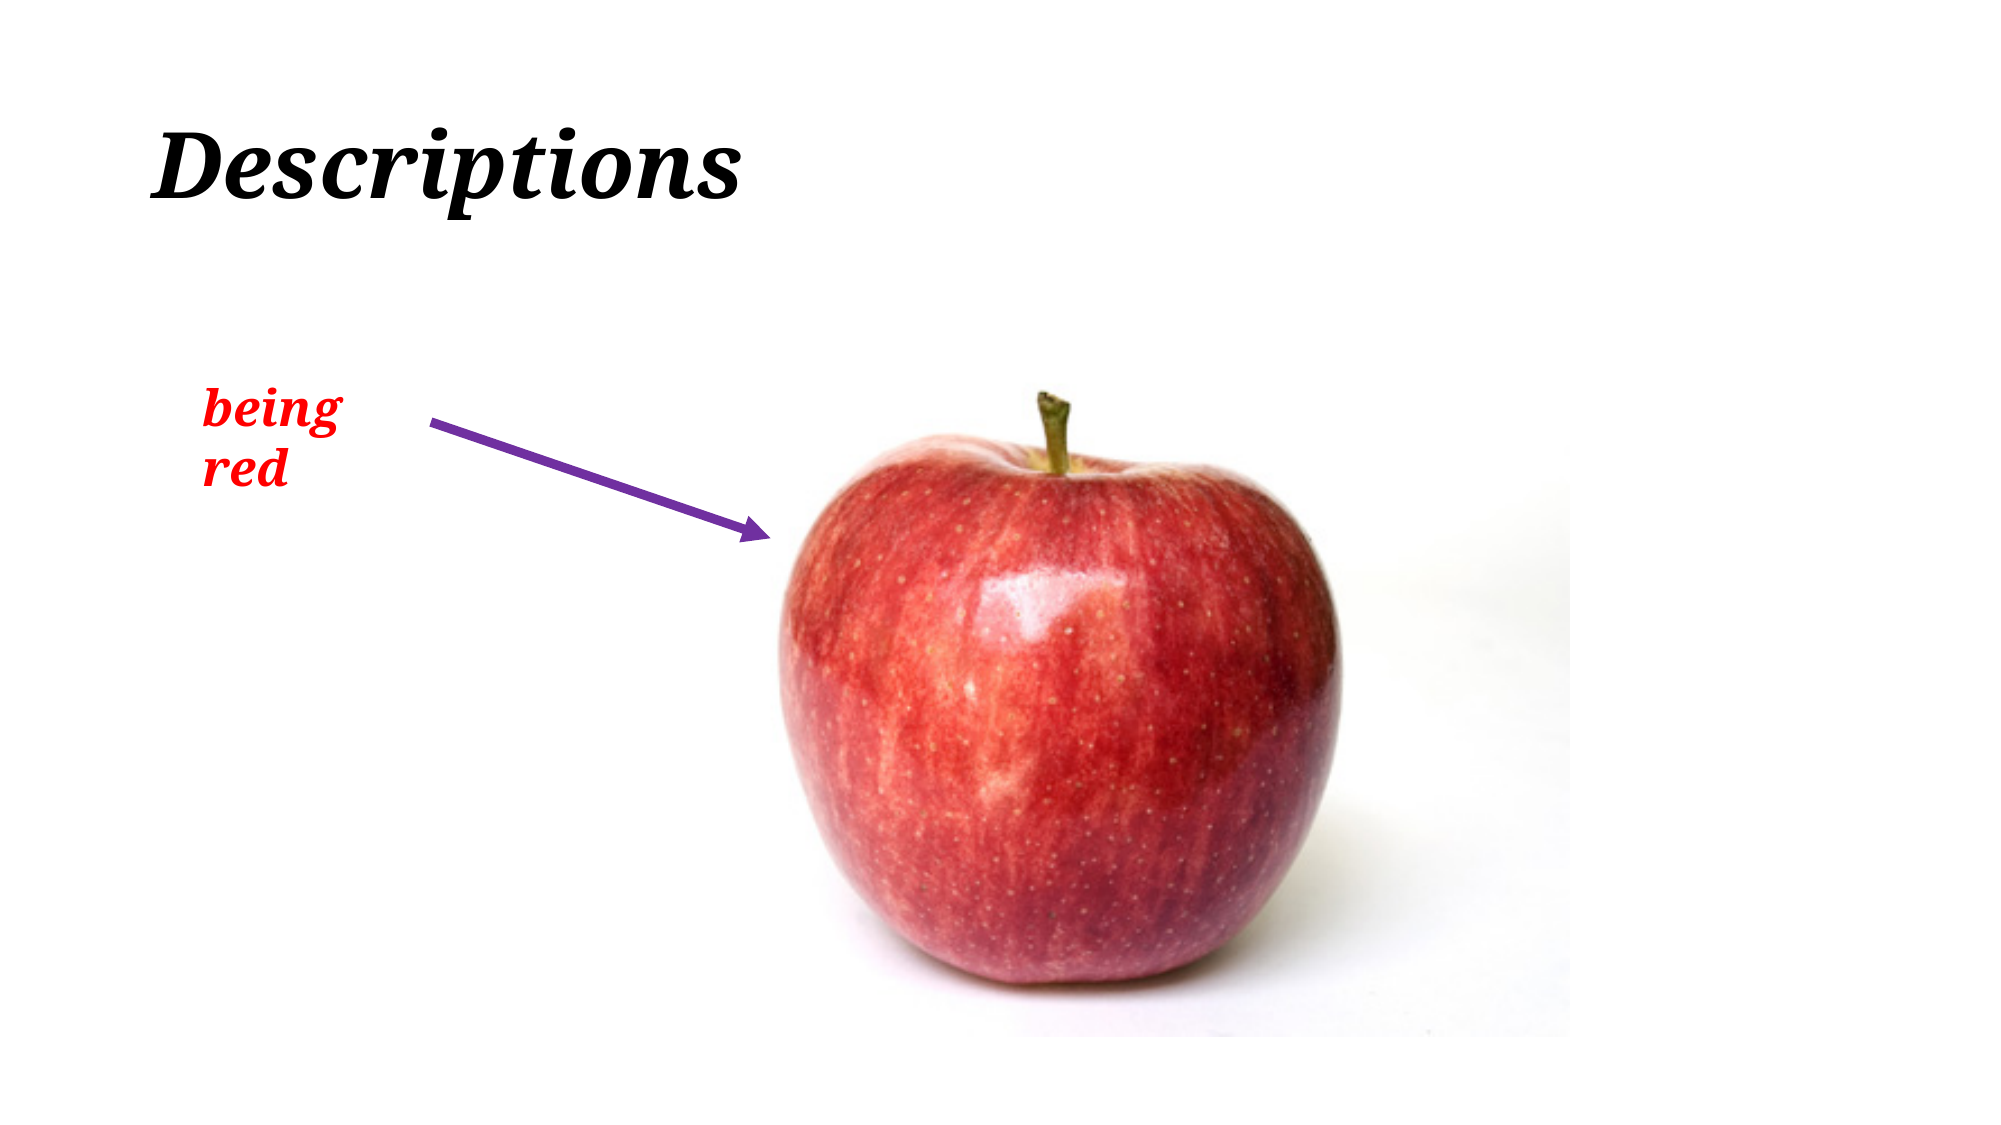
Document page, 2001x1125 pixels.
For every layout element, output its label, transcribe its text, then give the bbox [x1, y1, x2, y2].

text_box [430, 422, 771, 539]
text_box being red [188, 368, 431, 504]
title Descriptions [137, 59, 1863, 278]
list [538, 348, 1570, 1037]
